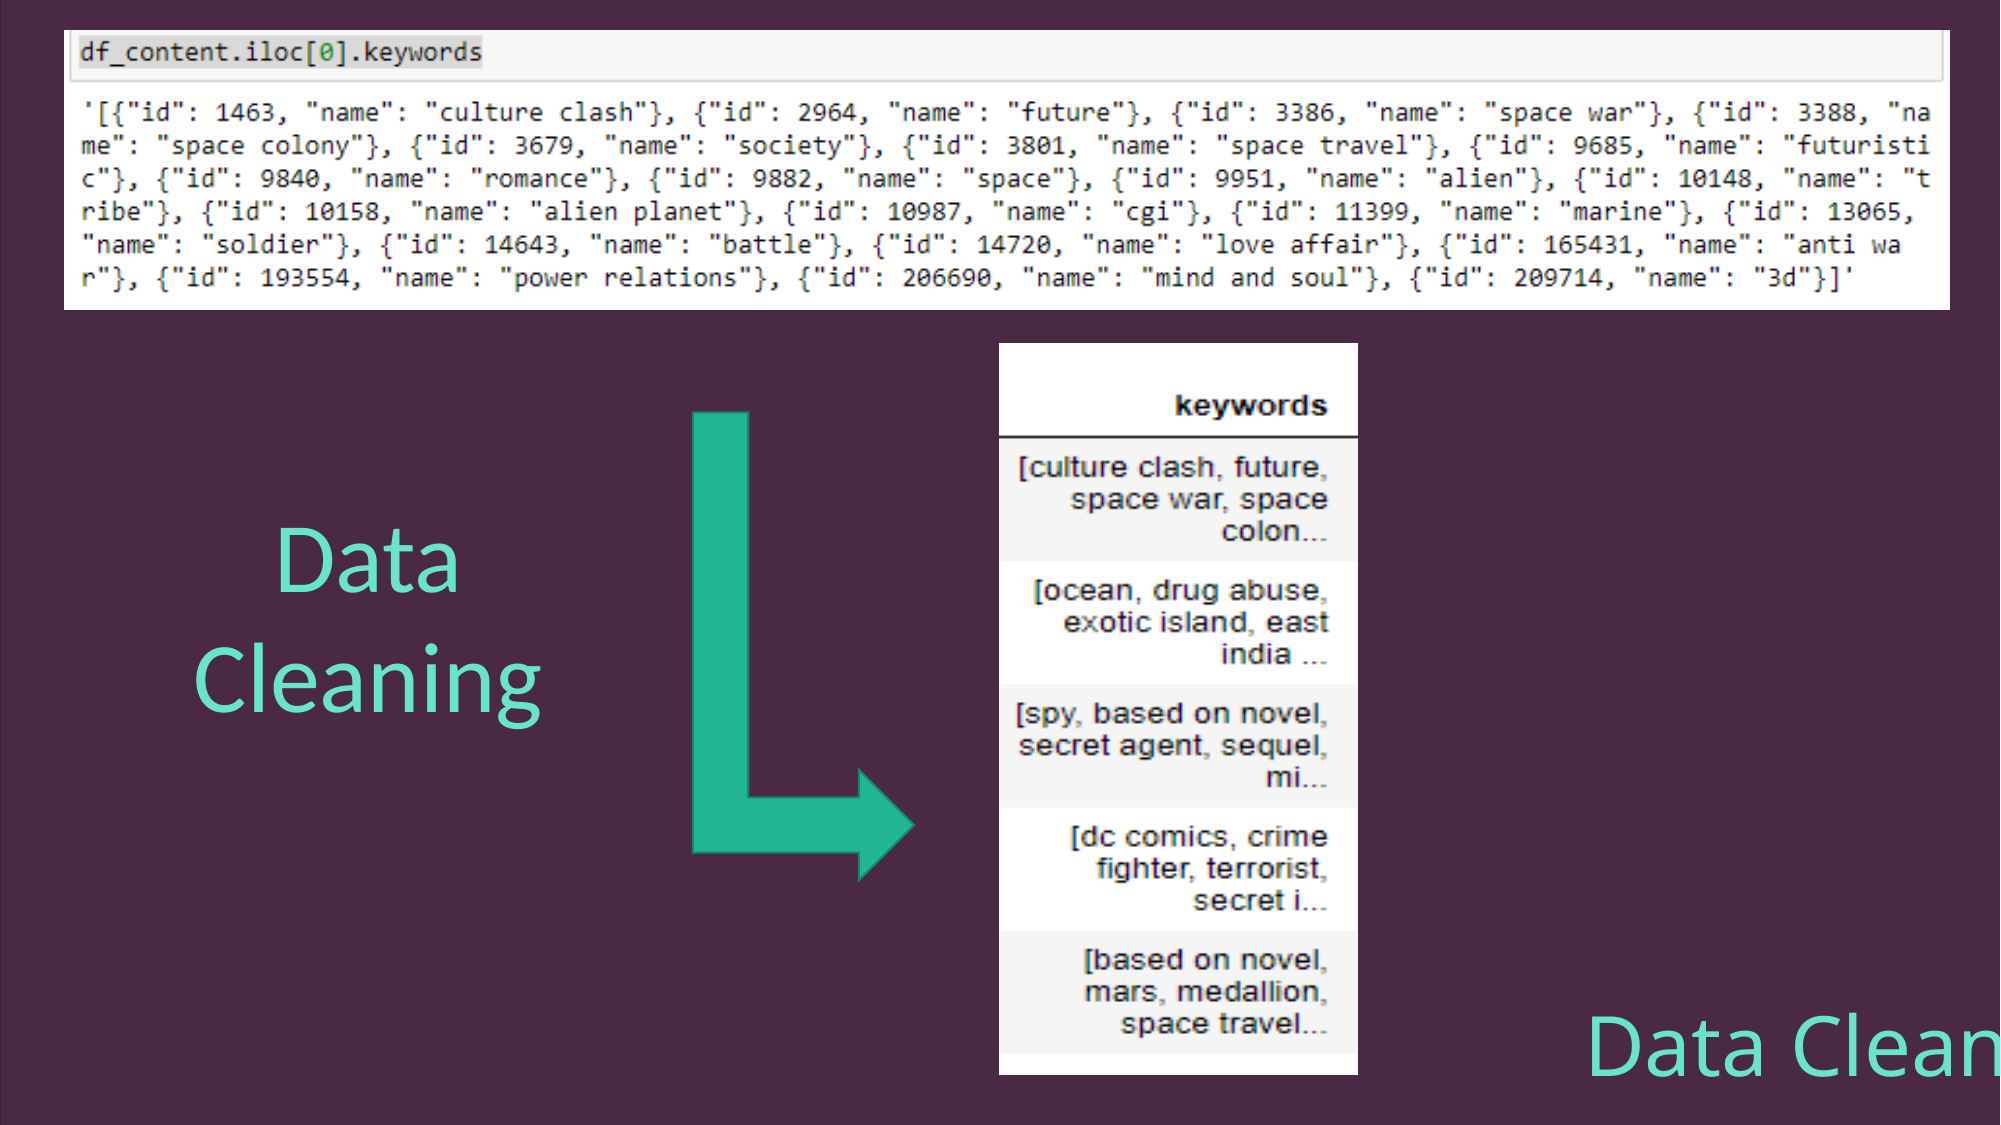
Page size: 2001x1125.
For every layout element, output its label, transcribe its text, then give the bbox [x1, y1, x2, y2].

text_box [691, 411, 916, 883]
text_box Data Cleaning [61, 484, 676, 740]
text_box Data Cleaning [1569, 985, 2000, 1101]
picture [64, 30, 1950, 310]
picture [999, 343, 1358, 1076]
